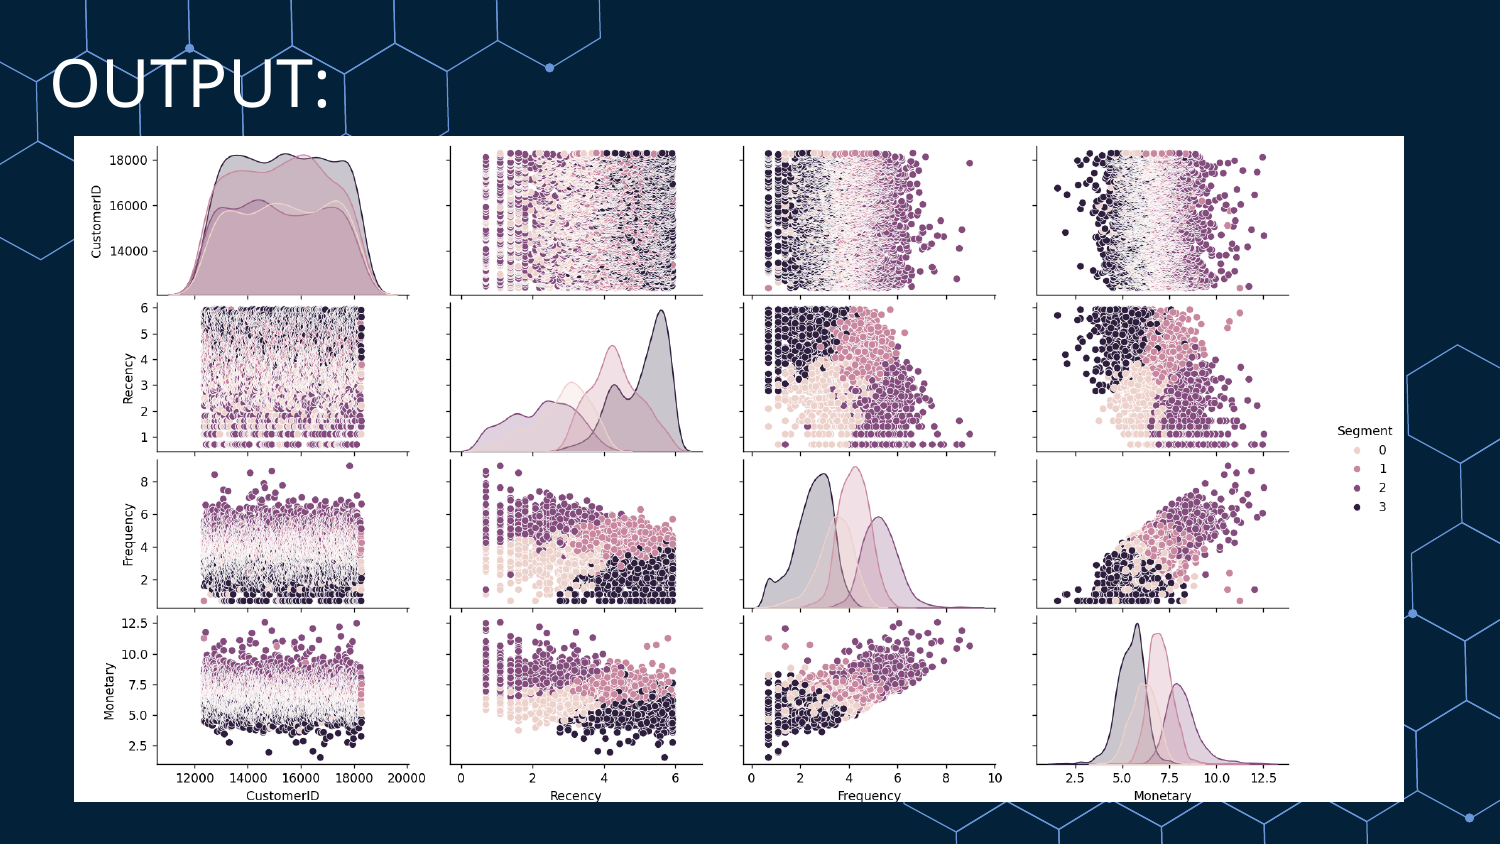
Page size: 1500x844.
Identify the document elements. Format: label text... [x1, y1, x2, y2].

title OUTPUT: [34, 42, 740, 137]
picture [74, 135, 1404, 802]
